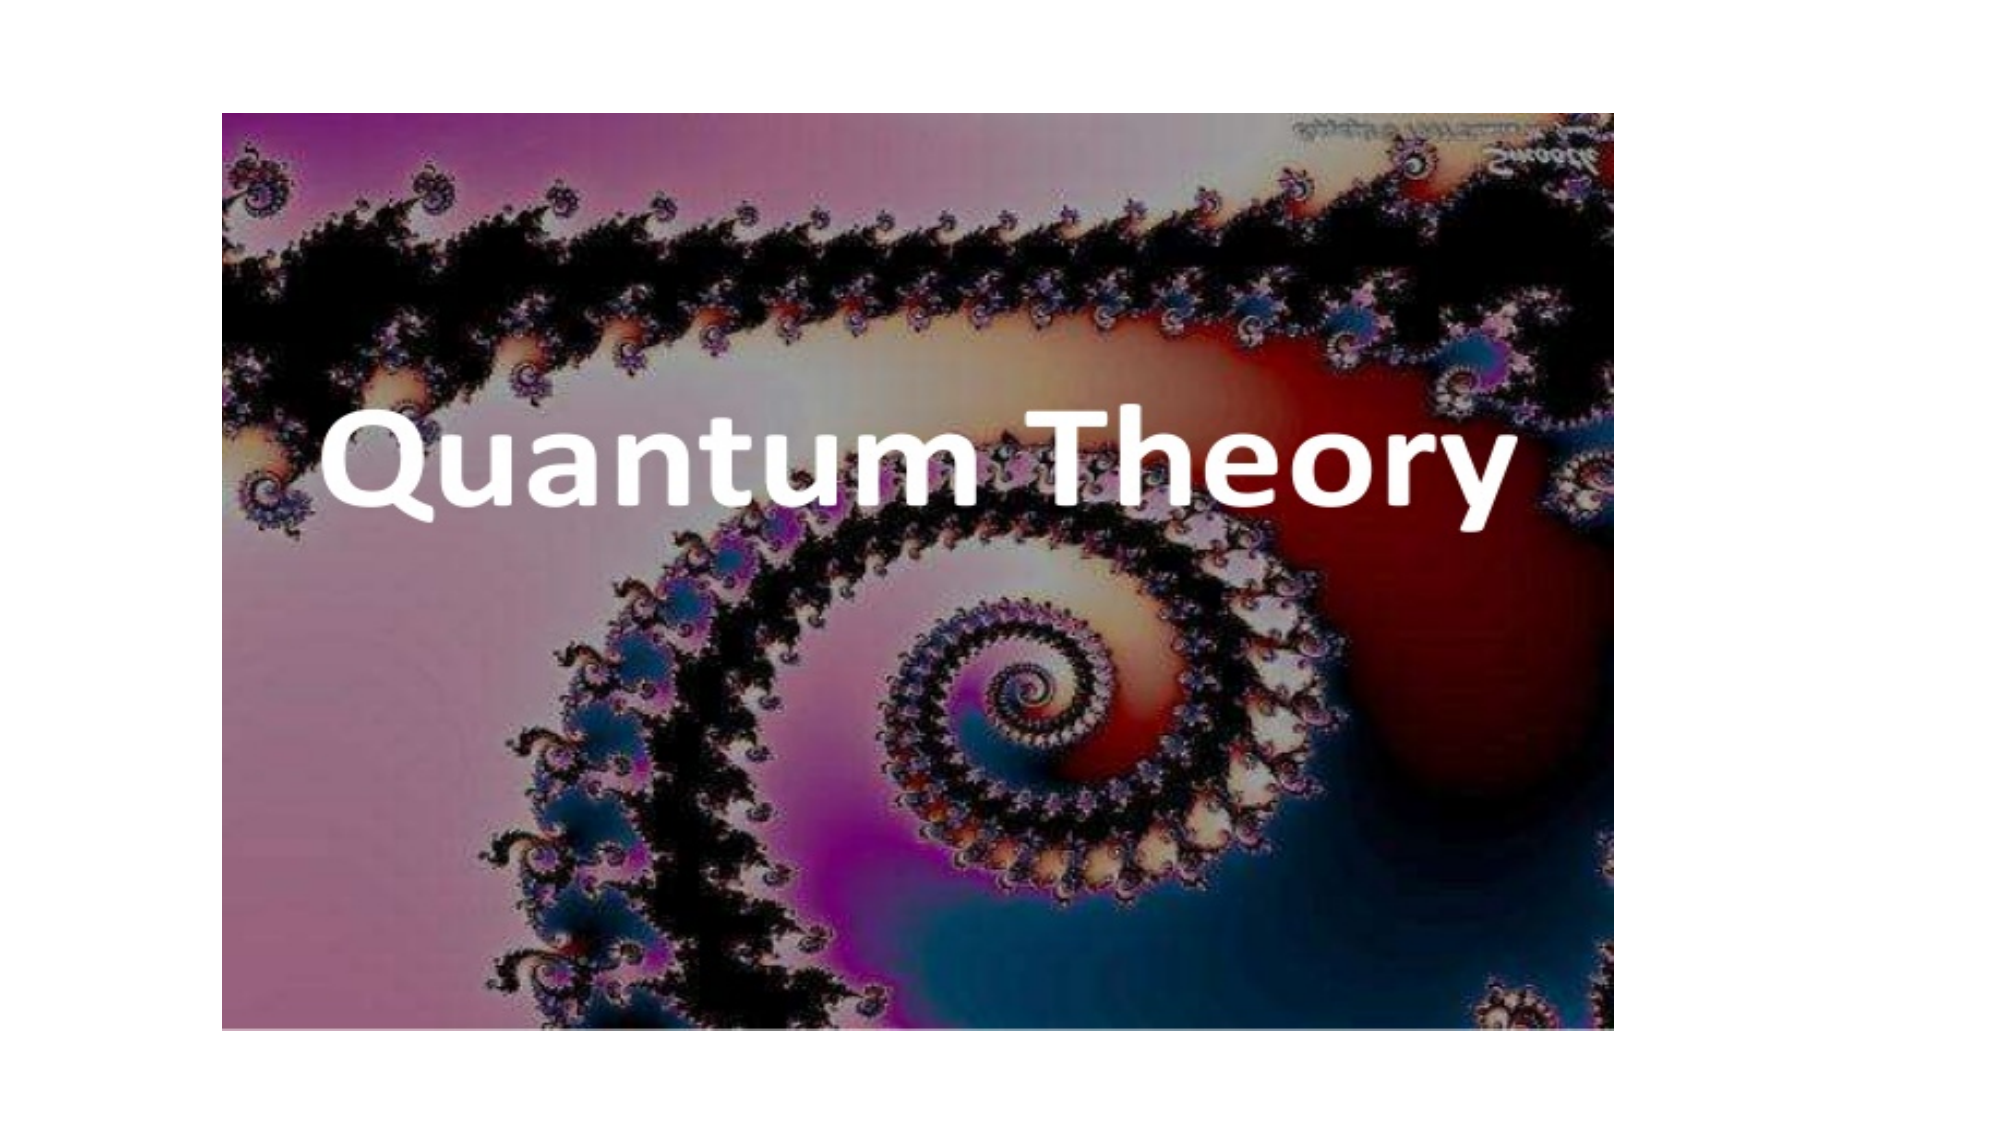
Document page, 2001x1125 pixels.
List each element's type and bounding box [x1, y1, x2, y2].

picture [222, 113, 1614, 1031]
